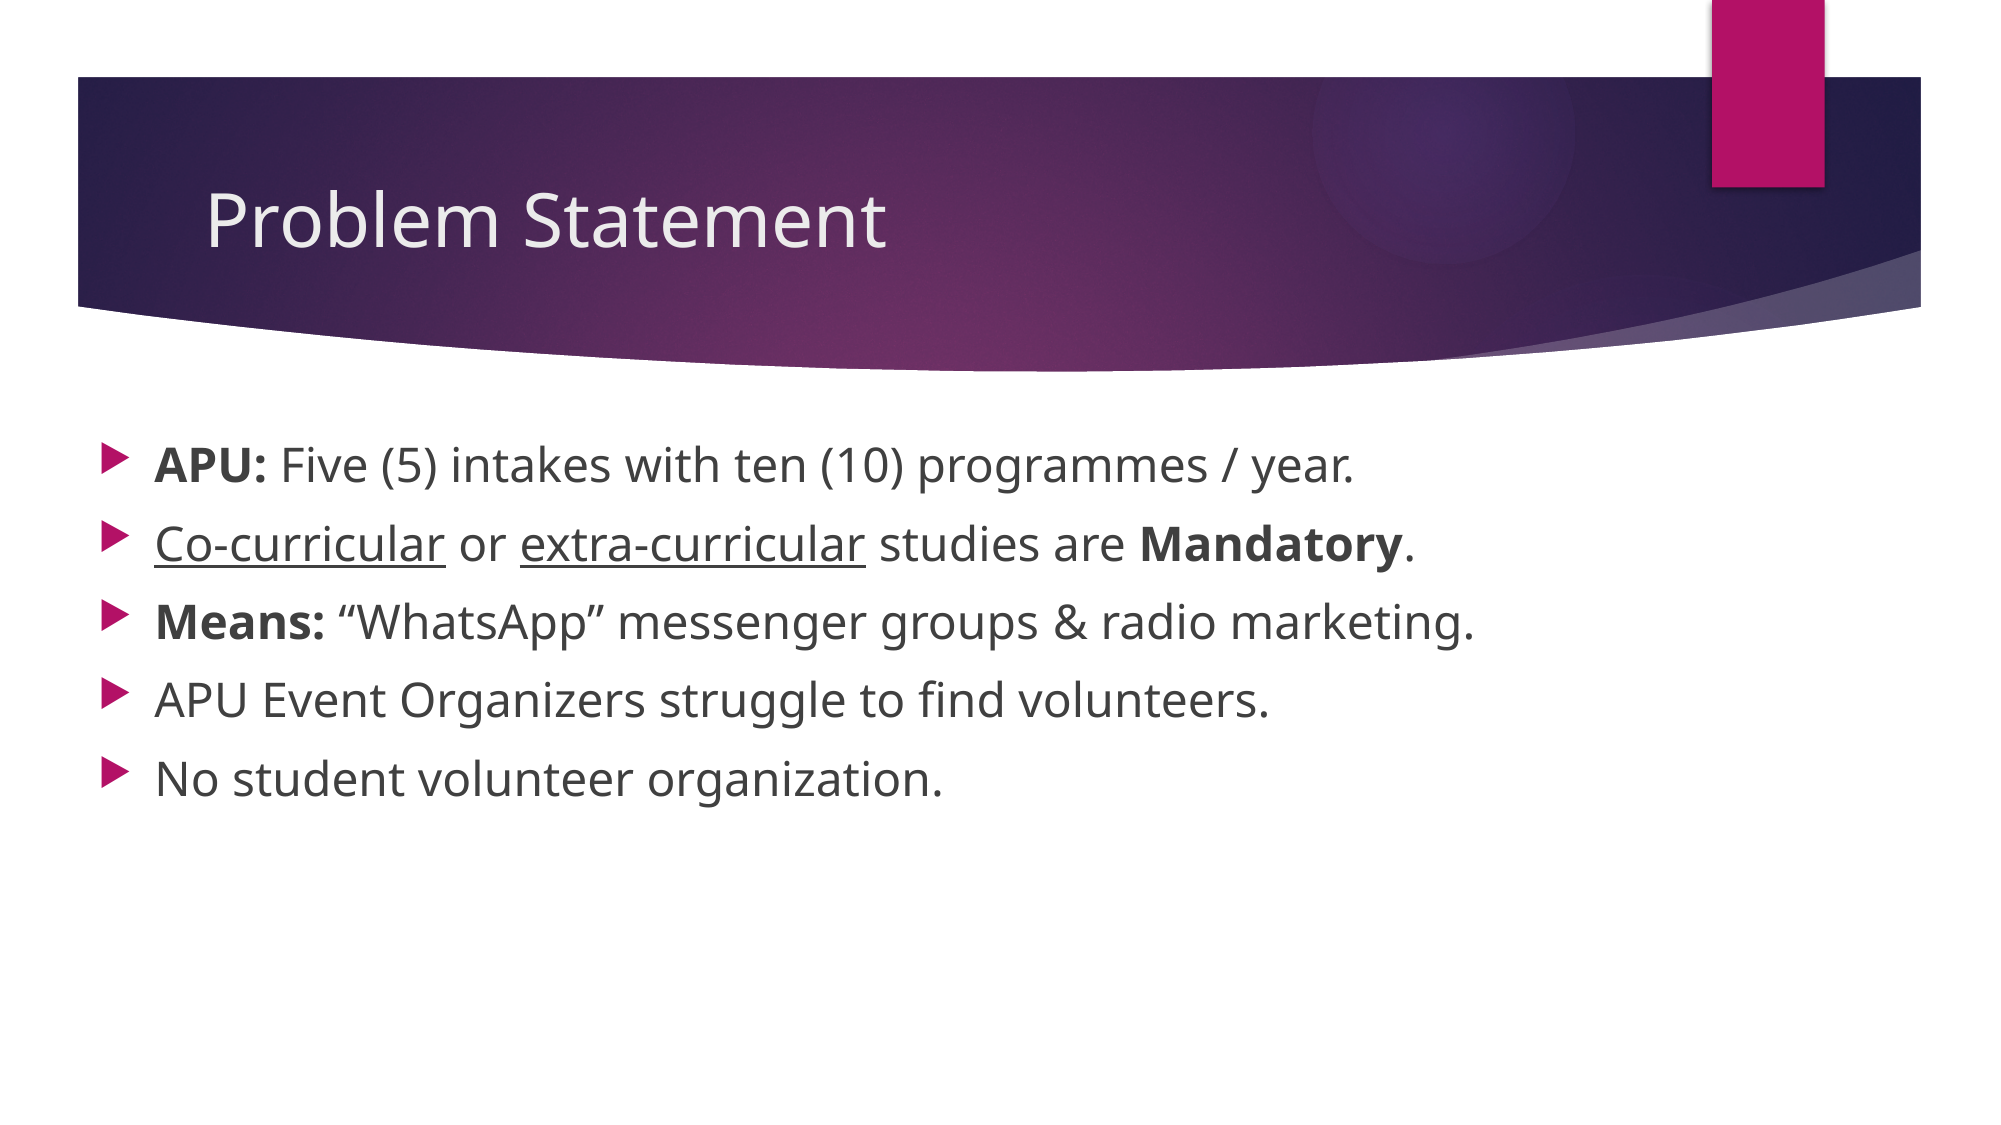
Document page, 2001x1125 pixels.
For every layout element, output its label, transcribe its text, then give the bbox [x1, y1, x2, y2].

list APU: Five (5) intakes with ten (10) programmes / year. Co-curricular or extra-curricular studies are Mandatory. Means: “WhatsApp” messenger groups & radio marketing. APU Event Organizers struggle to find volunteers. No student volunteer organization. [83, 427, 1924, 988]
title Problem Statement [189, 159, 1627, 276]
